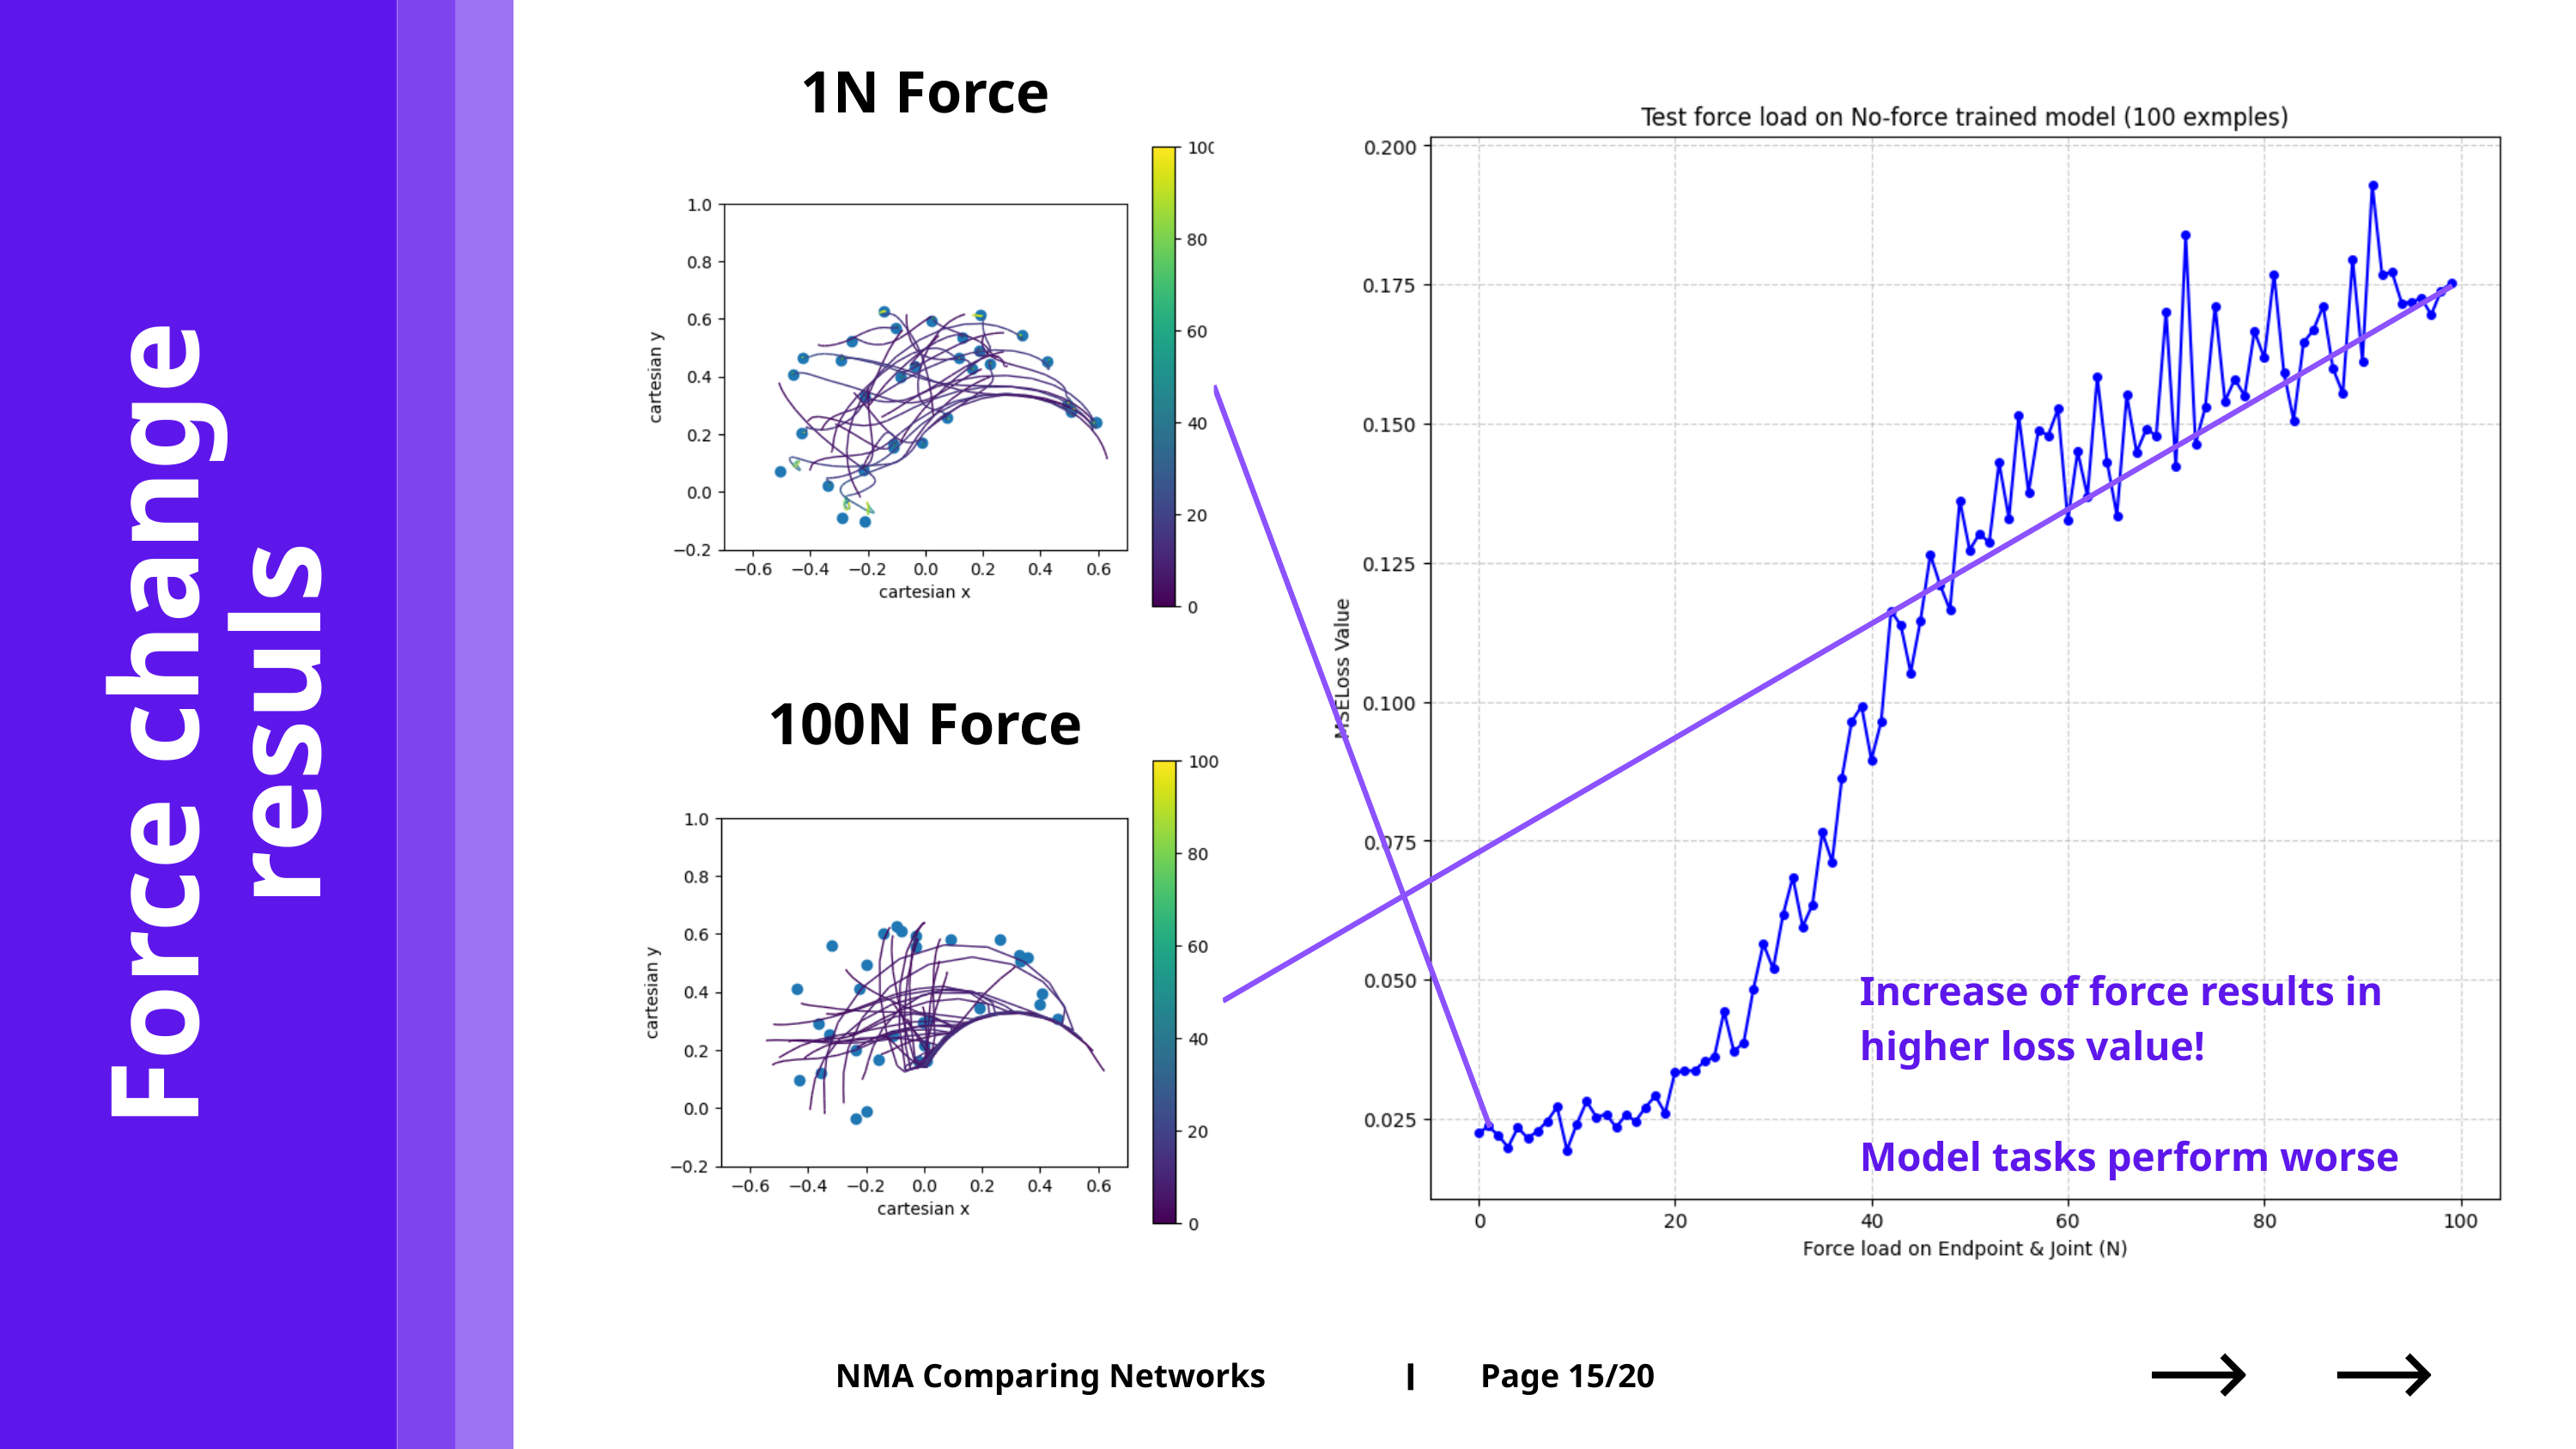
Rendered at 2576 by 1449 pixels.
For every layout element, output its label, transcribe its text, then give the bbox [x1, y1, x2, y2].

text_box Increase of force results in higher loss value! Model tasks perform worse [1859, 957, 2472, 1291]
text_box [397, 0, 449, 1449]
text_box 1N Force [794, 67, 1057, 124]
text_box [2152, 1353, 2246, 1397]
text_box 100N Force [751, 698, 1100, 756]
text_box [454, 0, 514, 1449]
text_box [1321, 93, 2512, 1272]
text_box [637, 129, 1214, 642]
text_box [637, 743, 1224, 1259]
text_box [0, 0, 392, 1449]
text_box NMA Comparing Networks [835, 1361, 1376, 1394]
text_box Page 15/20 [1480, 1361, 1741, 1394]
text_box [2336, 1353, 2432, 1397]
